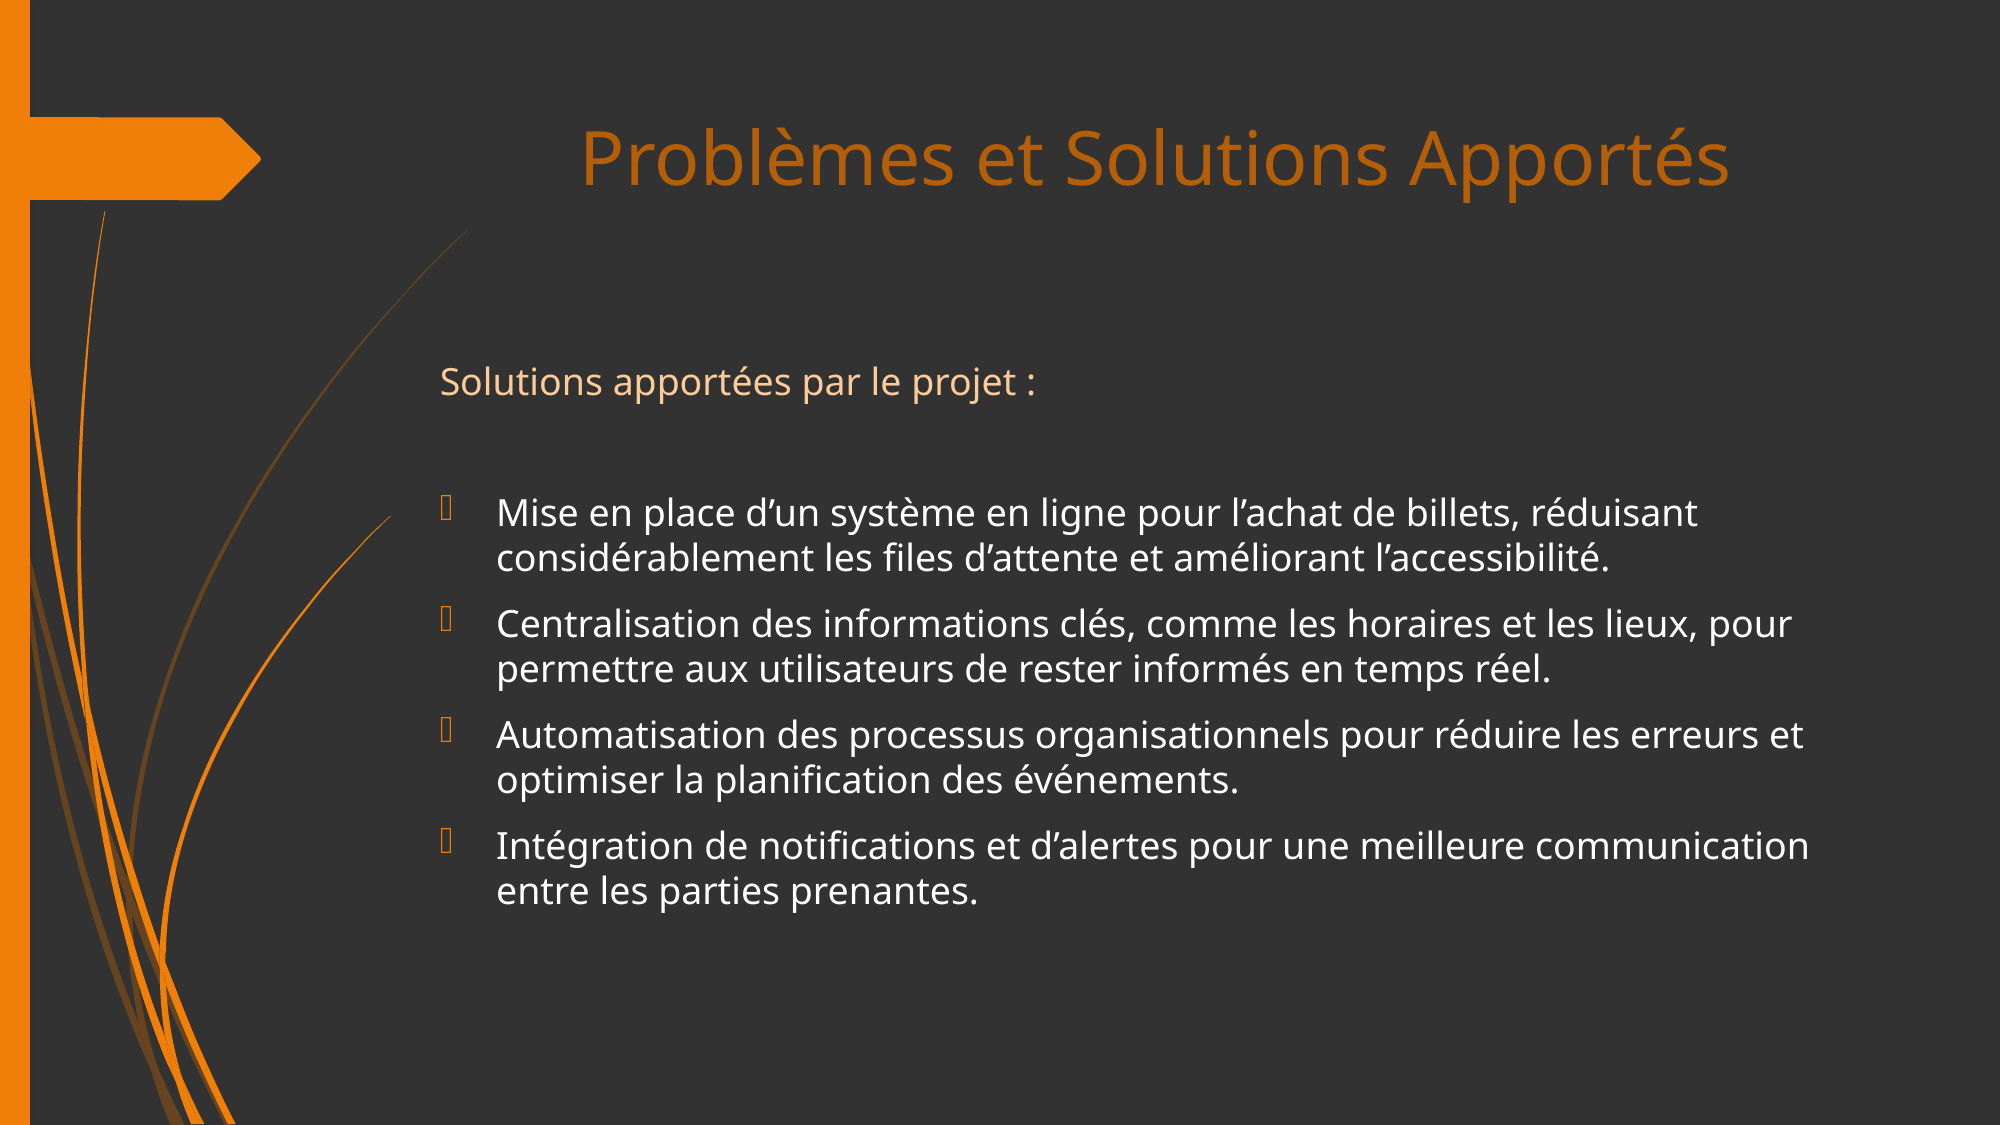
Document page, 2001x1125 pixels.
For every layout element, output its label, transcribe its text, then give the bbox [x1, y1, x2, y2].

list Solutions apportées par le projet : Mise en place d’un système en ligne pour l’achat de billets, réduisant considérablement les files d’attente et améliorant l’accessibilité. Centralisation des informations clés, comme les horaires et les lieux, pour permettre aux utilisateurs de rester informés en temps réel. Automatisation des processus organisationnels pour réduire les erreurs et optimiser la planification des événements. Intégration de notifications et d’alertes pour une meilleure communication entre les parties prenantes. [424, 350, 1888, 970]
title Problèmes et Solutions Apportés [425, 102, 1888, 313]
